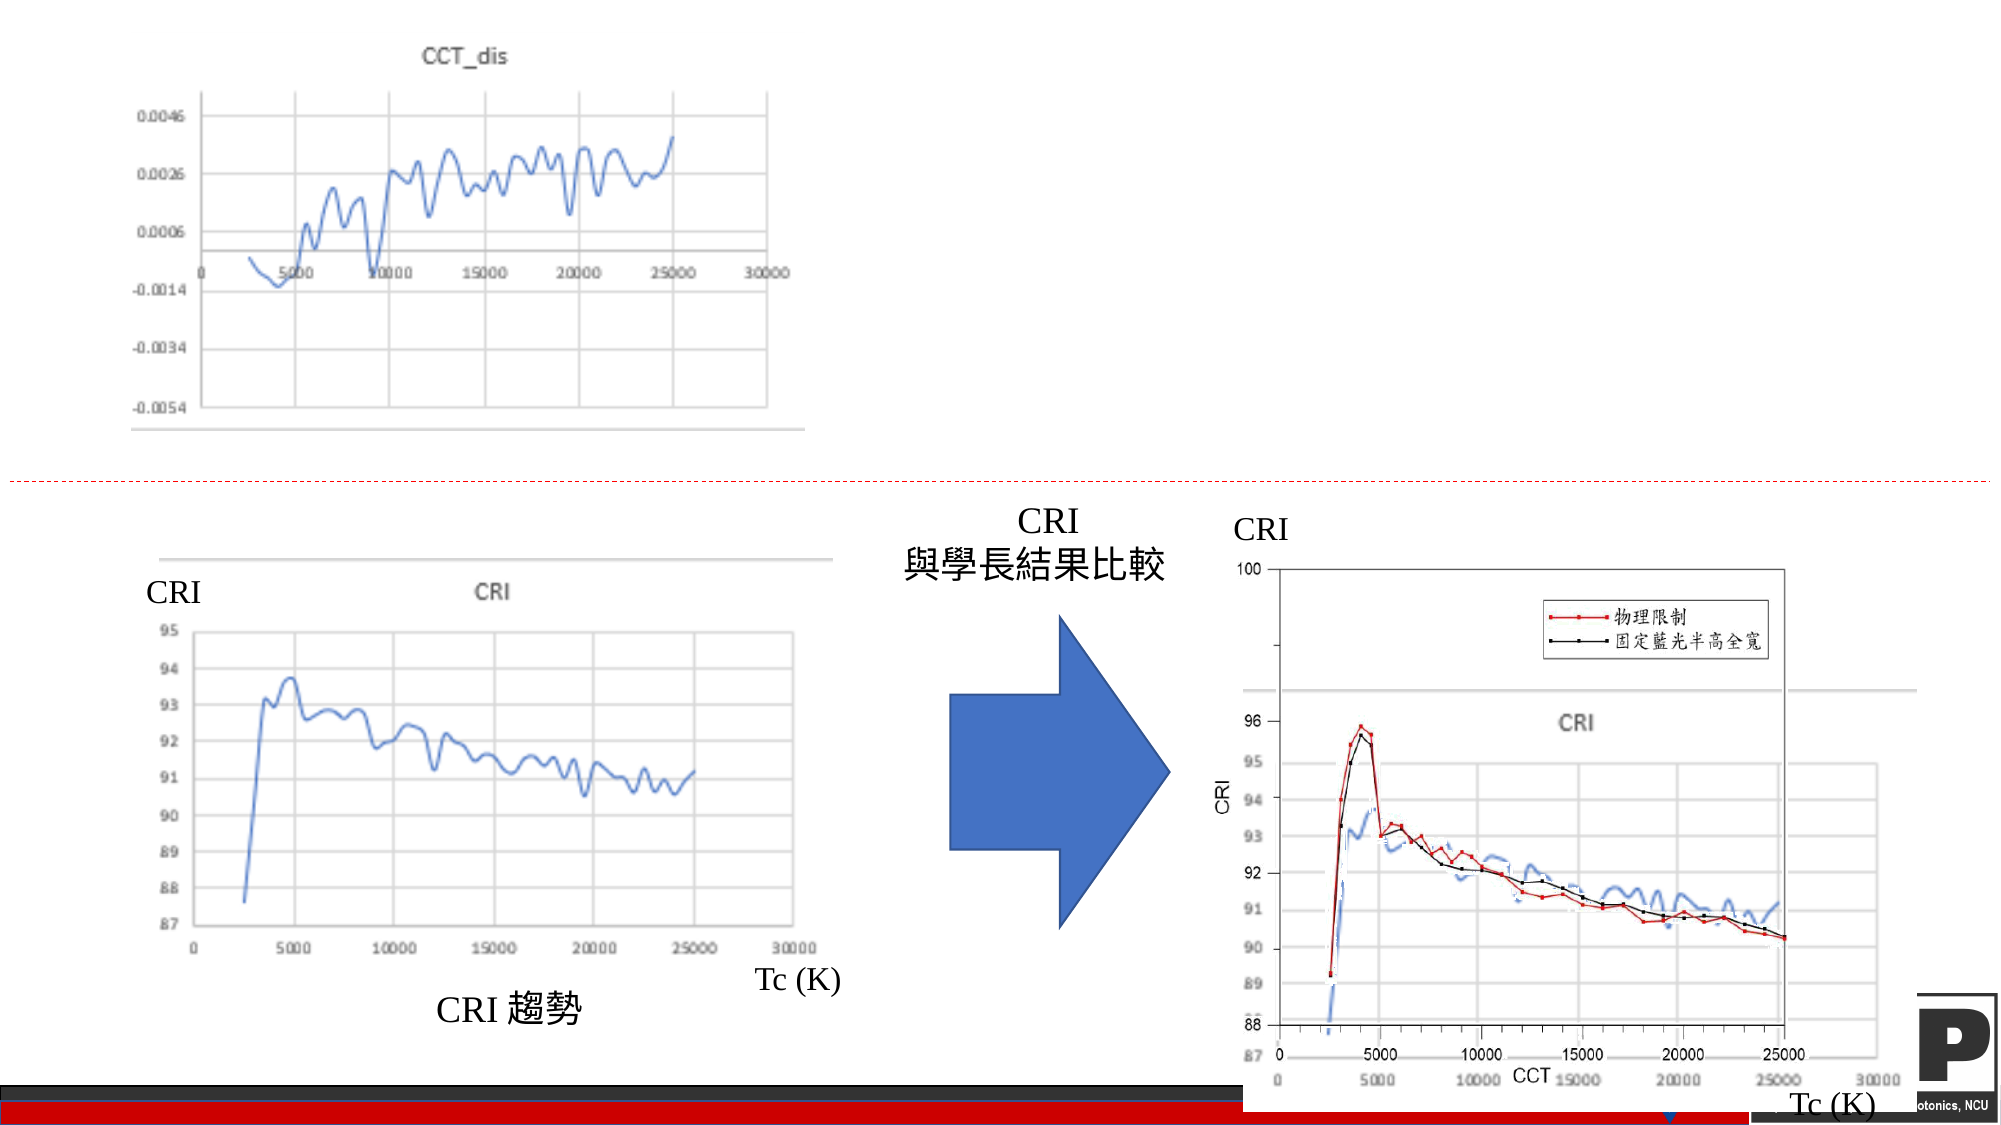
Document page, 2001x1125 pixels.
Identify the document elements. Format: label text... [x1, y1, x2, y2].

text_box CRI趨勢 [421, 980, 731, 1038]
picture [1204, 555, 2000, 1125]
text_box [949, 614, 1171, 931]
picture [131, 31, 805, 431]
text_box CRI 與學長結果比較 [888, 489, 1197, 594]
text_box CRI [131, 563, 159, 618]
picture [159, 558, 833, 980]
text_box CRI [1218, 500, 1580, 555]
text_box Tc (K) [739, 949, 1102, 1005]
text_box Tc (K) [1774, 1074, 2000, 1125]
